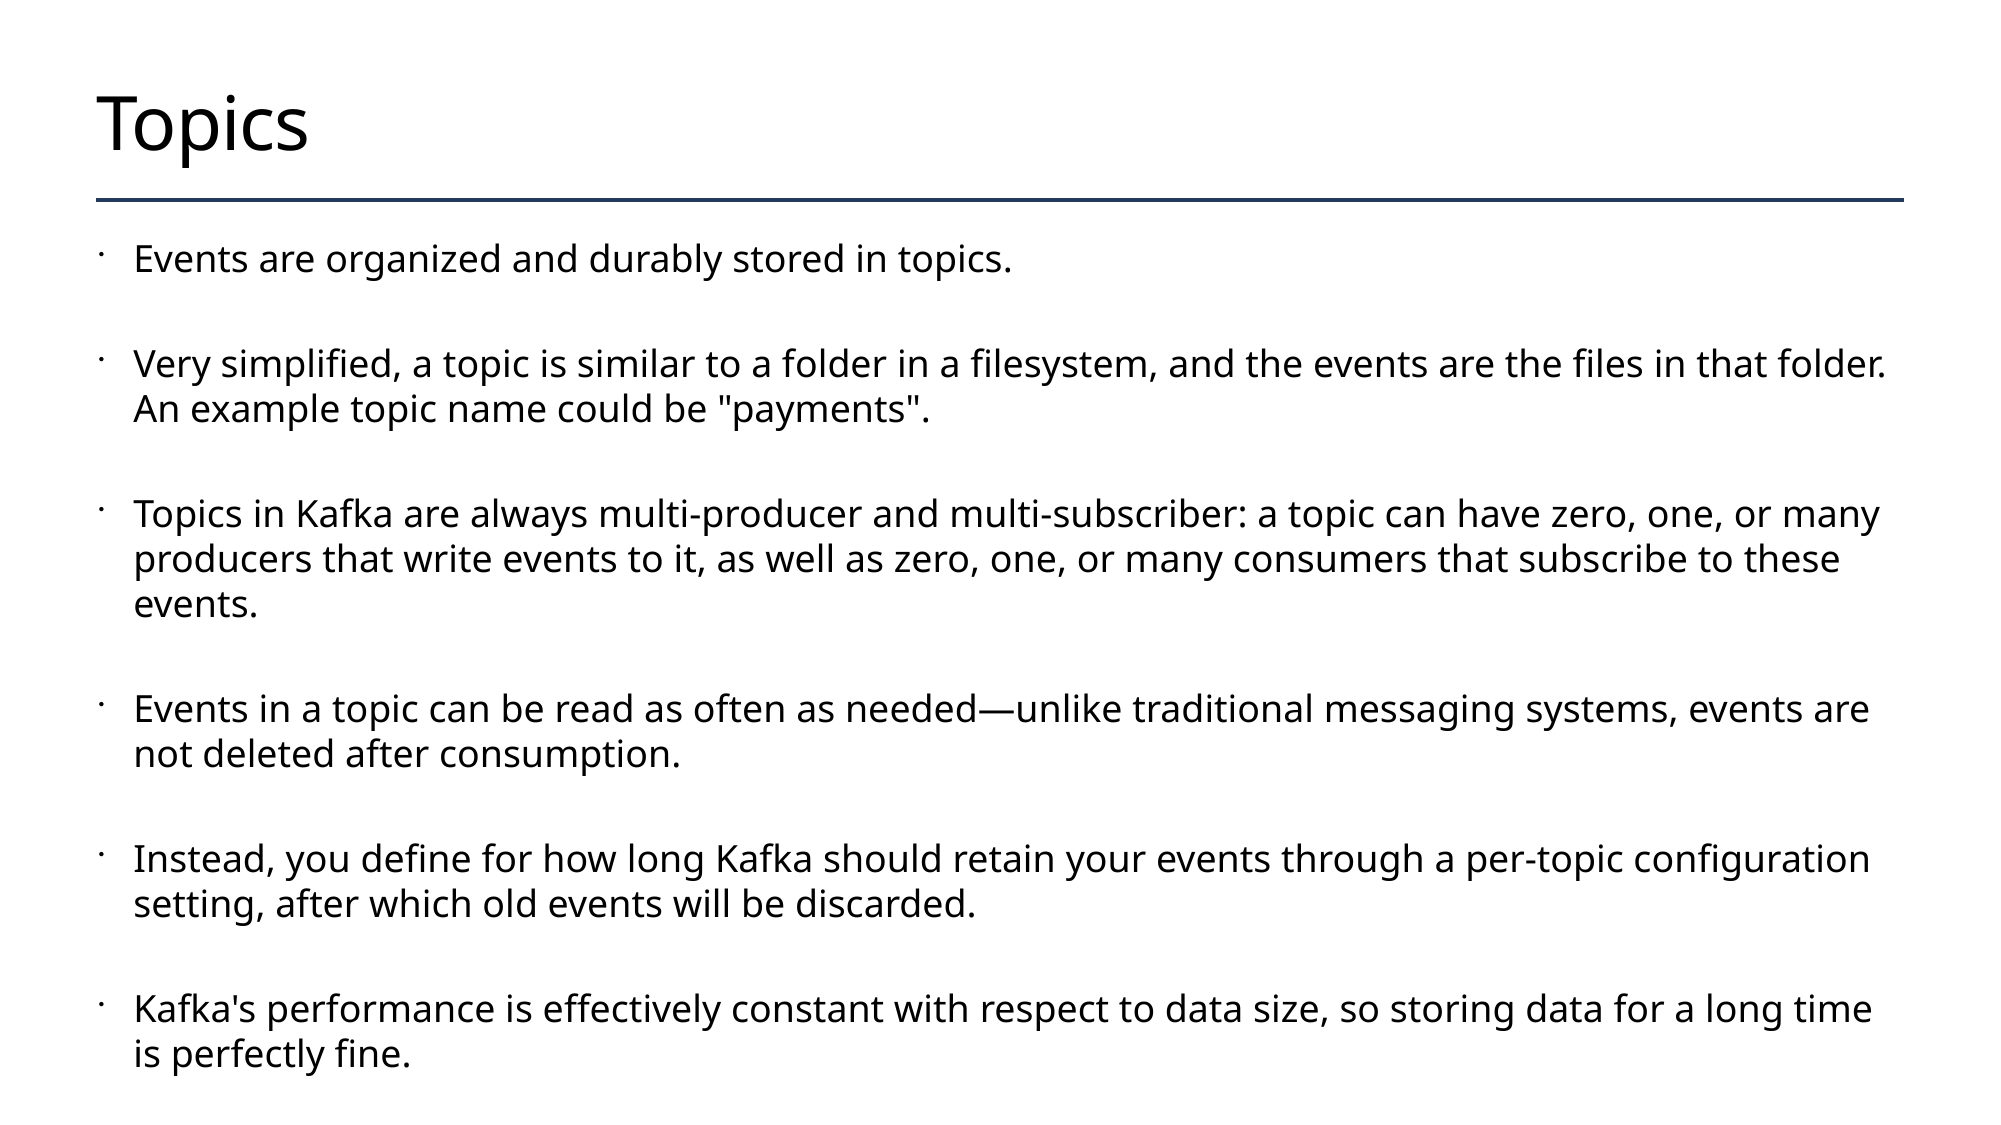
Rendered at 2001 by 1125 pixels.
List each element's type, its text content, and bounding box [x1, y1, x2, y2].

title Topics [96, 75, 1904, 166]
list Events are organized and durably stored in topics. Very simplified, a topic is similar to a folder in a filesystem, and the events are the files in that folder. An example topic name could be "payments". Topics in Kafka are always multi-producer and multi-subscriber: a topic can have zero, one, or many producers that write events to it, as well as zero, one, or many consumers that subscribe to these events. Events in a topic can be read as often as needed—unlike traditional messaging systems, events are not deleted after consumption. Instead, you define for how long Kafka should retain your events through a per-topic configuration setting, after which old events will be discarded. Kafka's performance is effectively constant with respect to data size, so storing data for a long time is perfectly fine. [95, 235, 1904, 1054]
